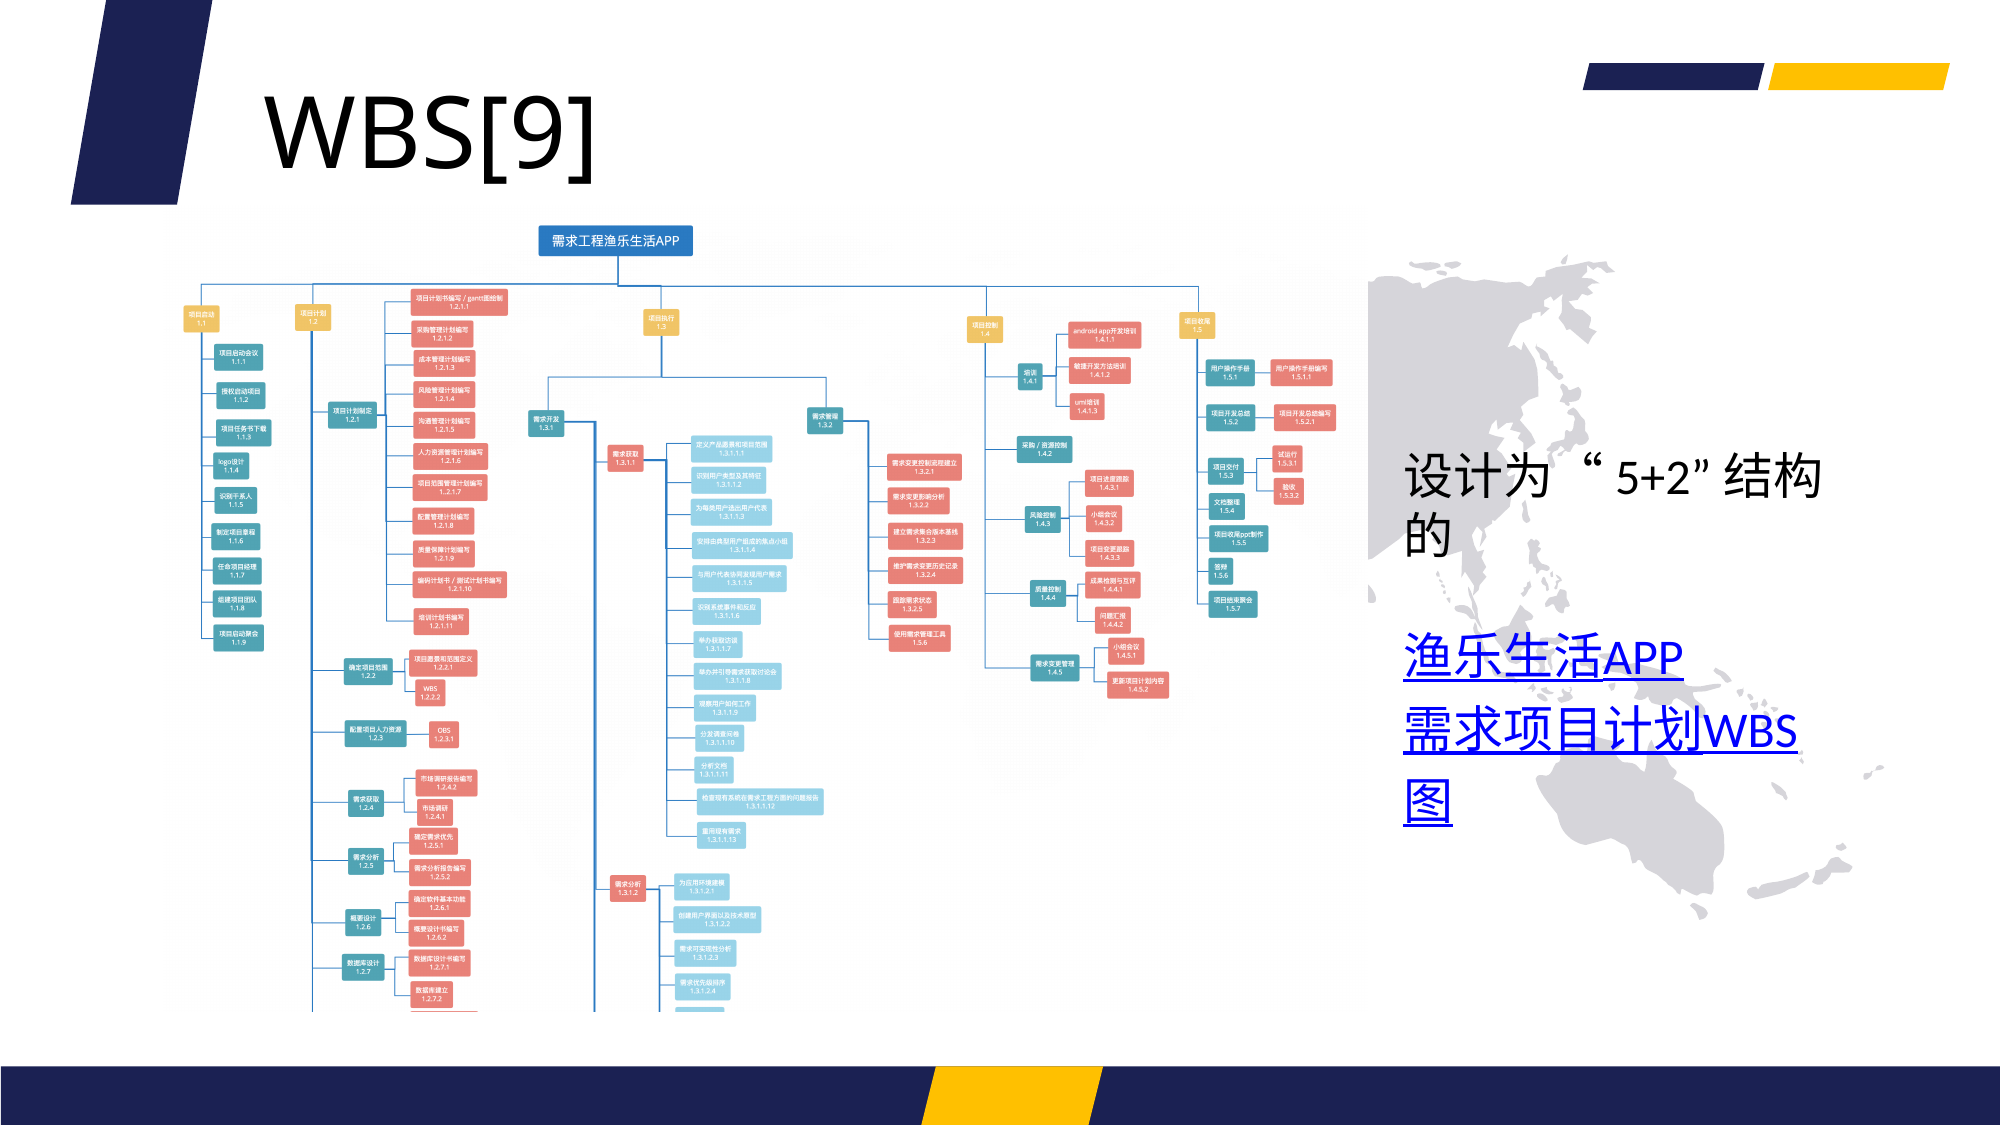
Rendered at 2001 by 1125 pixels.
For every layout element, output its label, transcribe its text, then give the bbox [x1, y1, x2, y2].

text_box [919, 1064, 1106, 1125]
text_box [1091, 1064, 2000, 1125]
text_box WBS[9] [244, 58, 2000, 199]
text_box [1373, 231, 1885, 921]
text_box [68, 0, 215, 207]
text_box [0, 1064, 935, 1125]
picture [163, 205, 1369, 1012]
